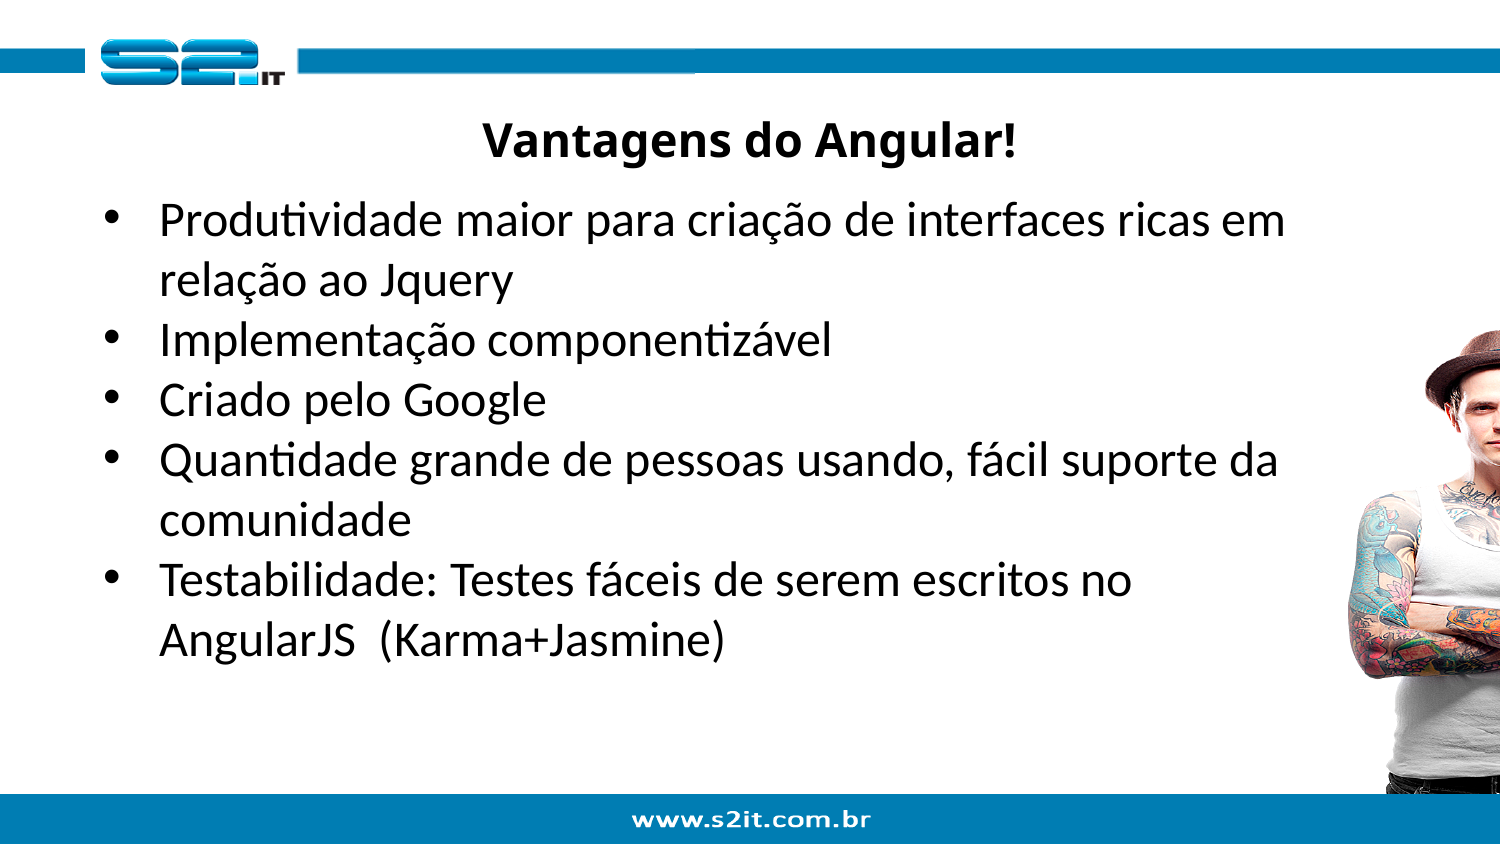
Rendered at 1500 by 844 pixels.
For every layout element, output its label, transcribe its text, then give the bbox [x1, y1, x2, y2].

text_box Vantagens do Angular! [74, 102, 1425, 175]
picture [713, 816, 721, 821]
picture [862, 816, 870, 827]
picture [789, 816, 803, 827]
picture [0, 0, 1500, 793]
picture [657, 816, 678, 827]
picture [683, 816, 702, 827]
text_box Produtividade maior para criação de interfaces ricas em relação ao Jquery Implementação componentizável Criado pelo Google Quantidade grande de pessoas usando, fácil suporte da comunidade Testabilidade: Testes fáceis de serem escritos no AngularJS (Karma+Jasmine) [88, 179, 1341, 674]
picture [812, 816, 820, 827]
picture [821, 816, 829, 827]
picture [844, 811, 857, 827]
picture [728, 812, 740, 827]
picture [807, 816, 811, 827]
picture [752, 814, 761, 827]
picture [713, 821, 723, 827]
picture [633, 816, 652, 827]
picture [774, 816, 784, 827]
